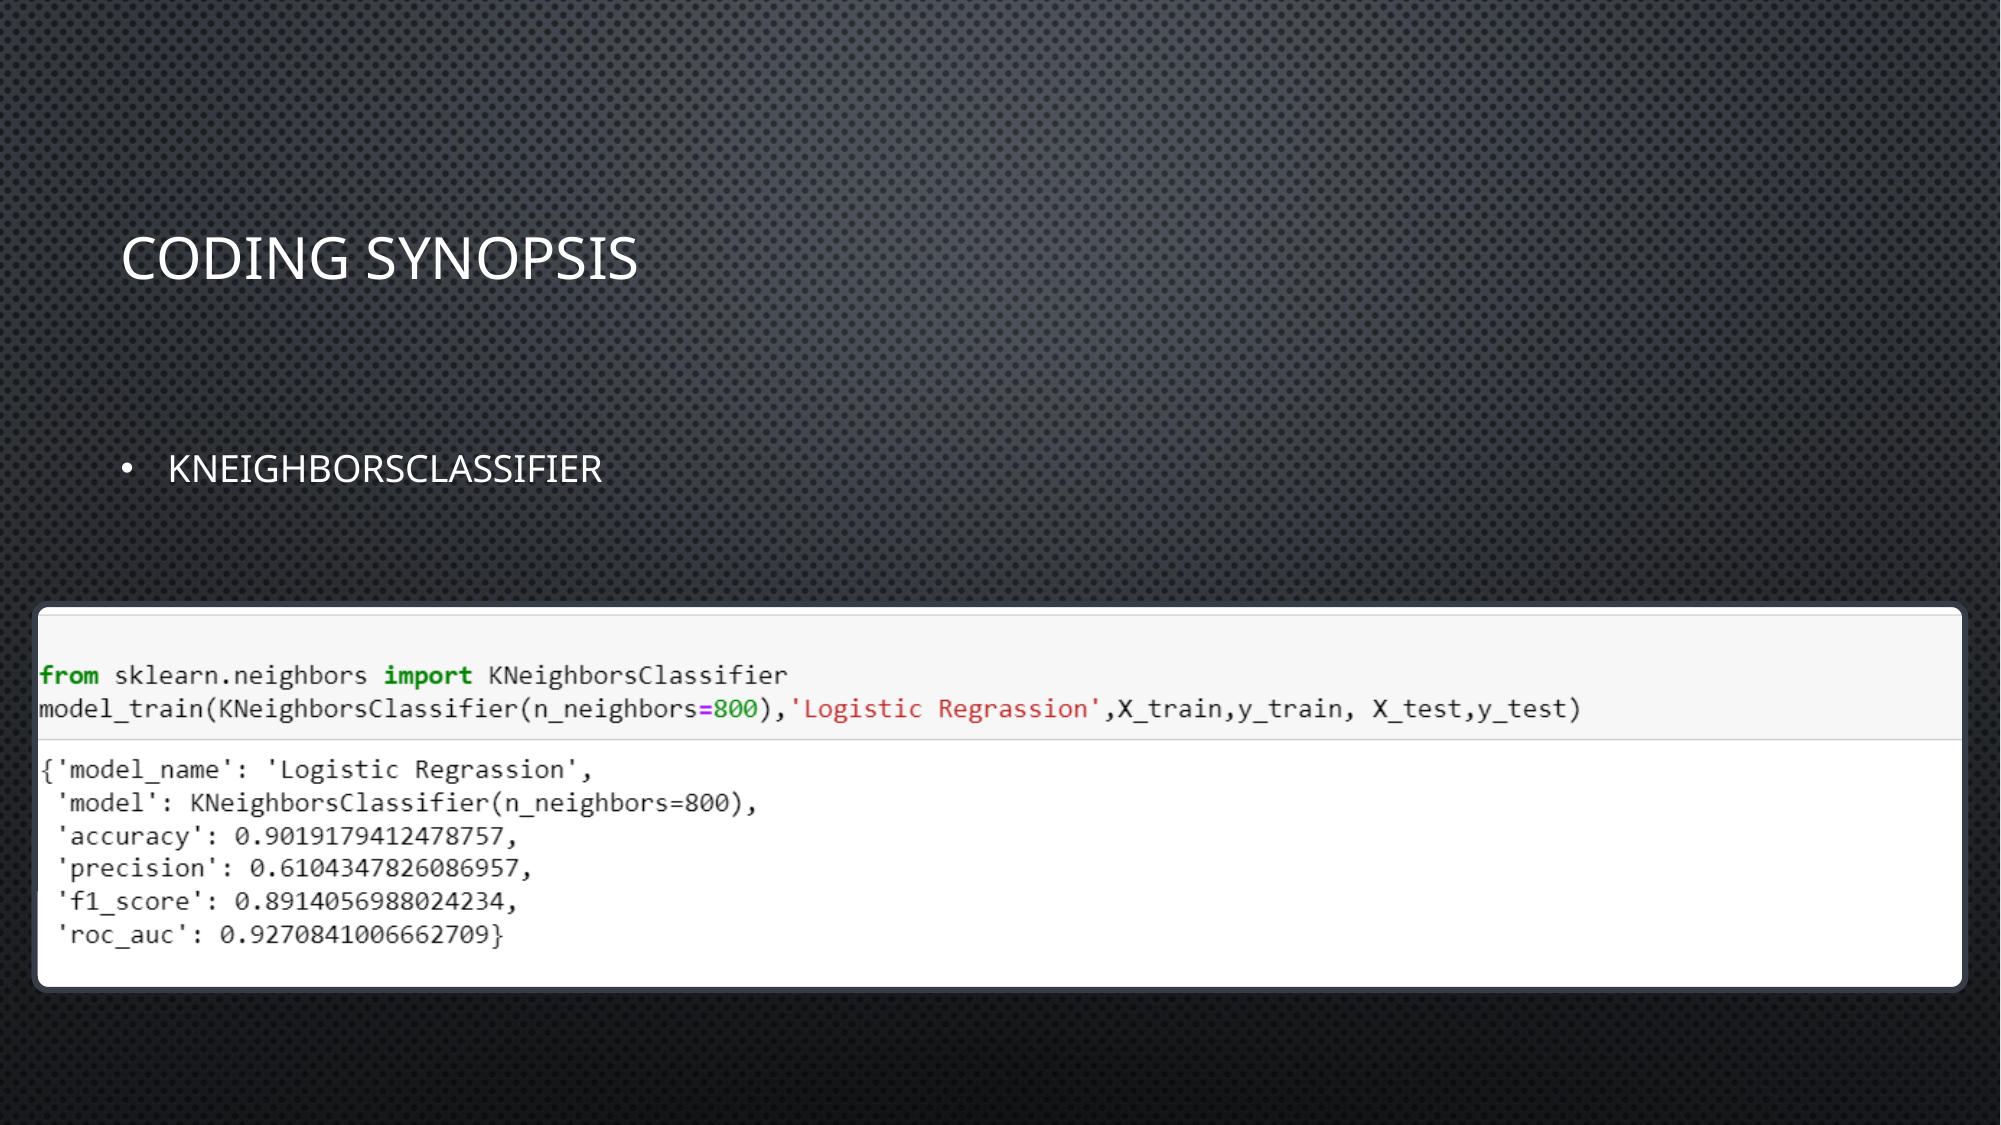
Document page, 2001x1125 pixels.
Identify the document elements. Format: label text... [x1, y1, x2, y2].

picture [34, 603, 1966, 991]
list KNeighborsClassifier [105, 437, 704, 600]
title Coding Synopsis [105, 99, 704, 413]
